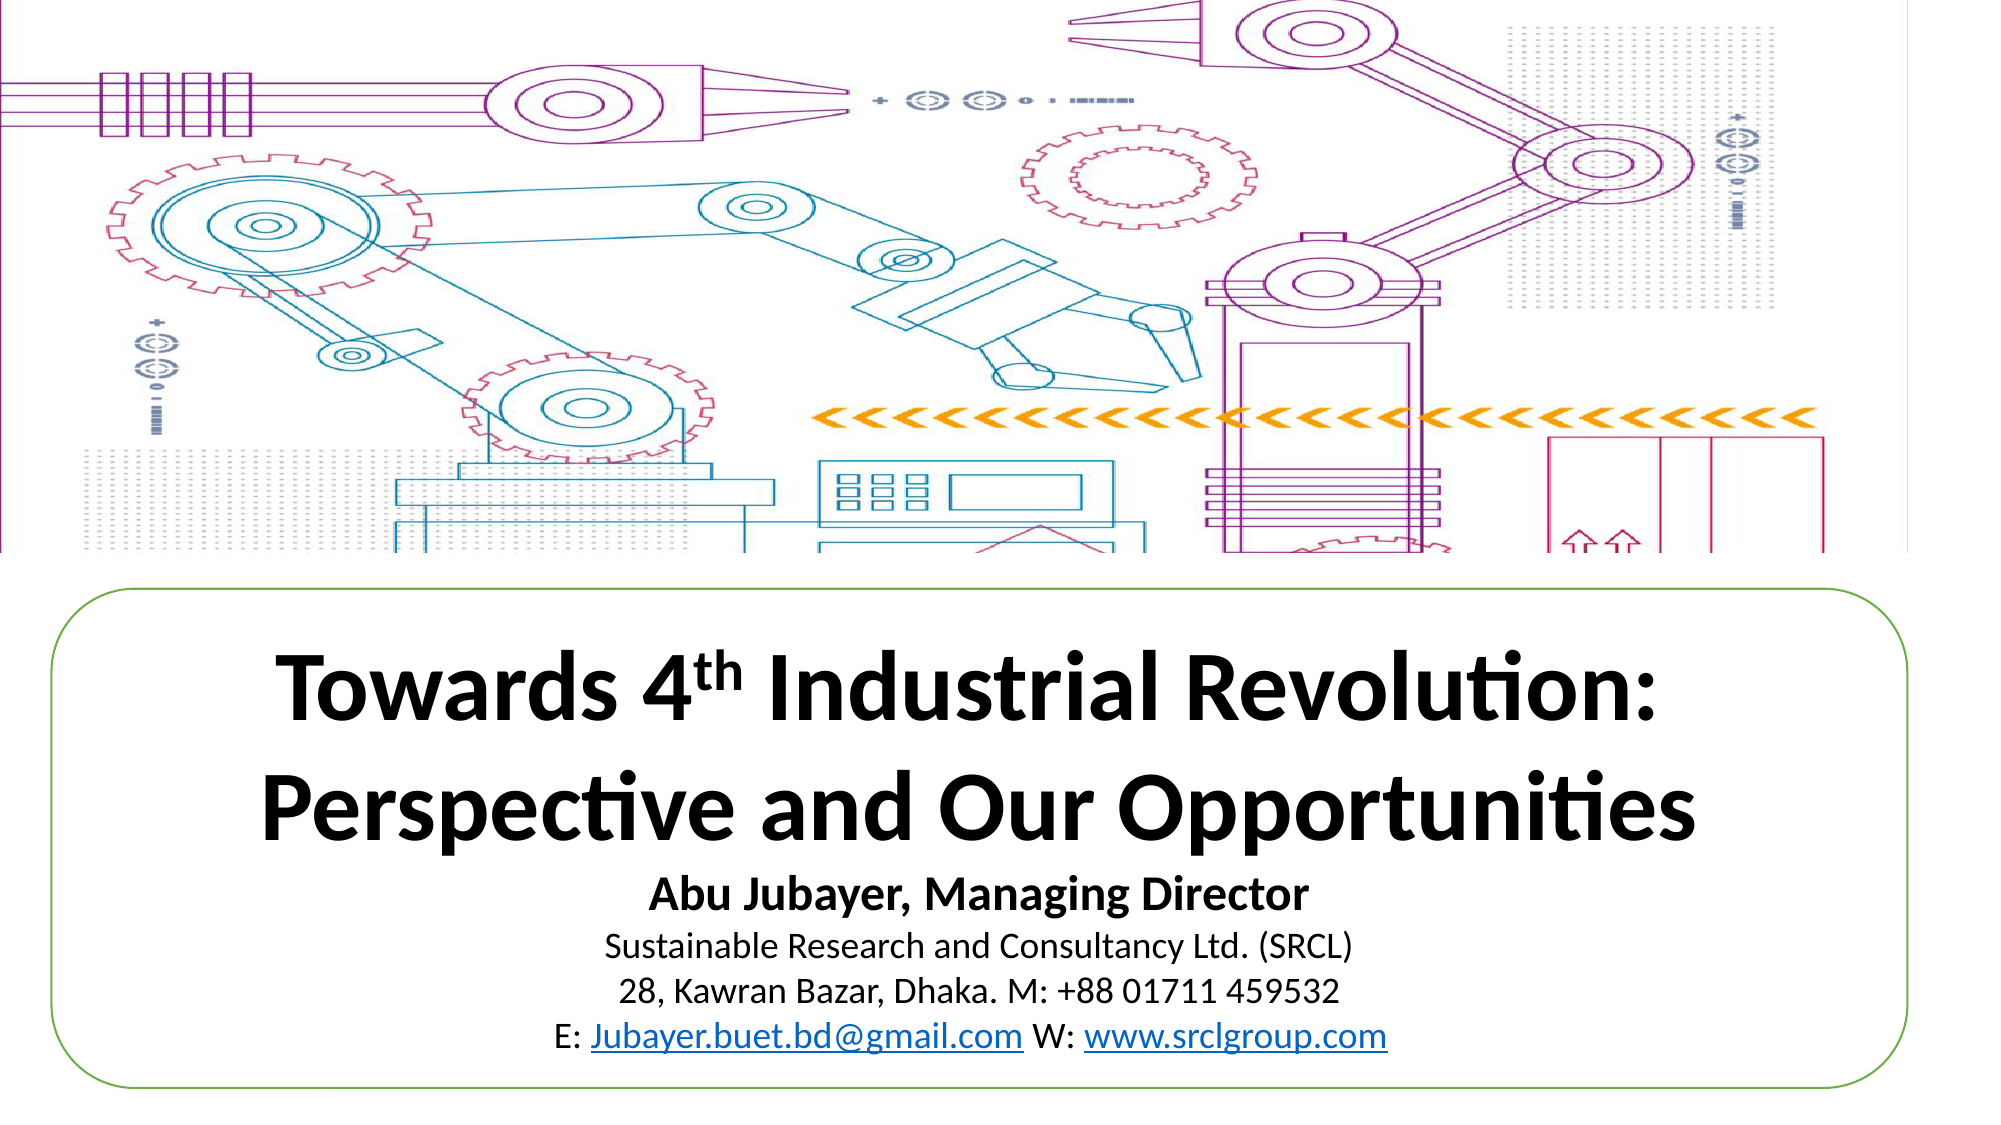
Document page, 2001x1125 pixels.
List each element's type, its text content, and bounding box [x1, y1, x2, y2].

picture [0, 0, 1908, 553]
text_box Towards 4th Industrial Revolution: Perspective and Our Opportunities Abu Jubayer, Managing Director Sustainable Research and Consultancy Ltd. (SRCL) 28, Kawran Bazar, Dhaka. M: +88 01711 459532 E: Jubayer.buet.bd@gmail.com W: www.srclgroup.com [50, 587, 1909, 1090]
